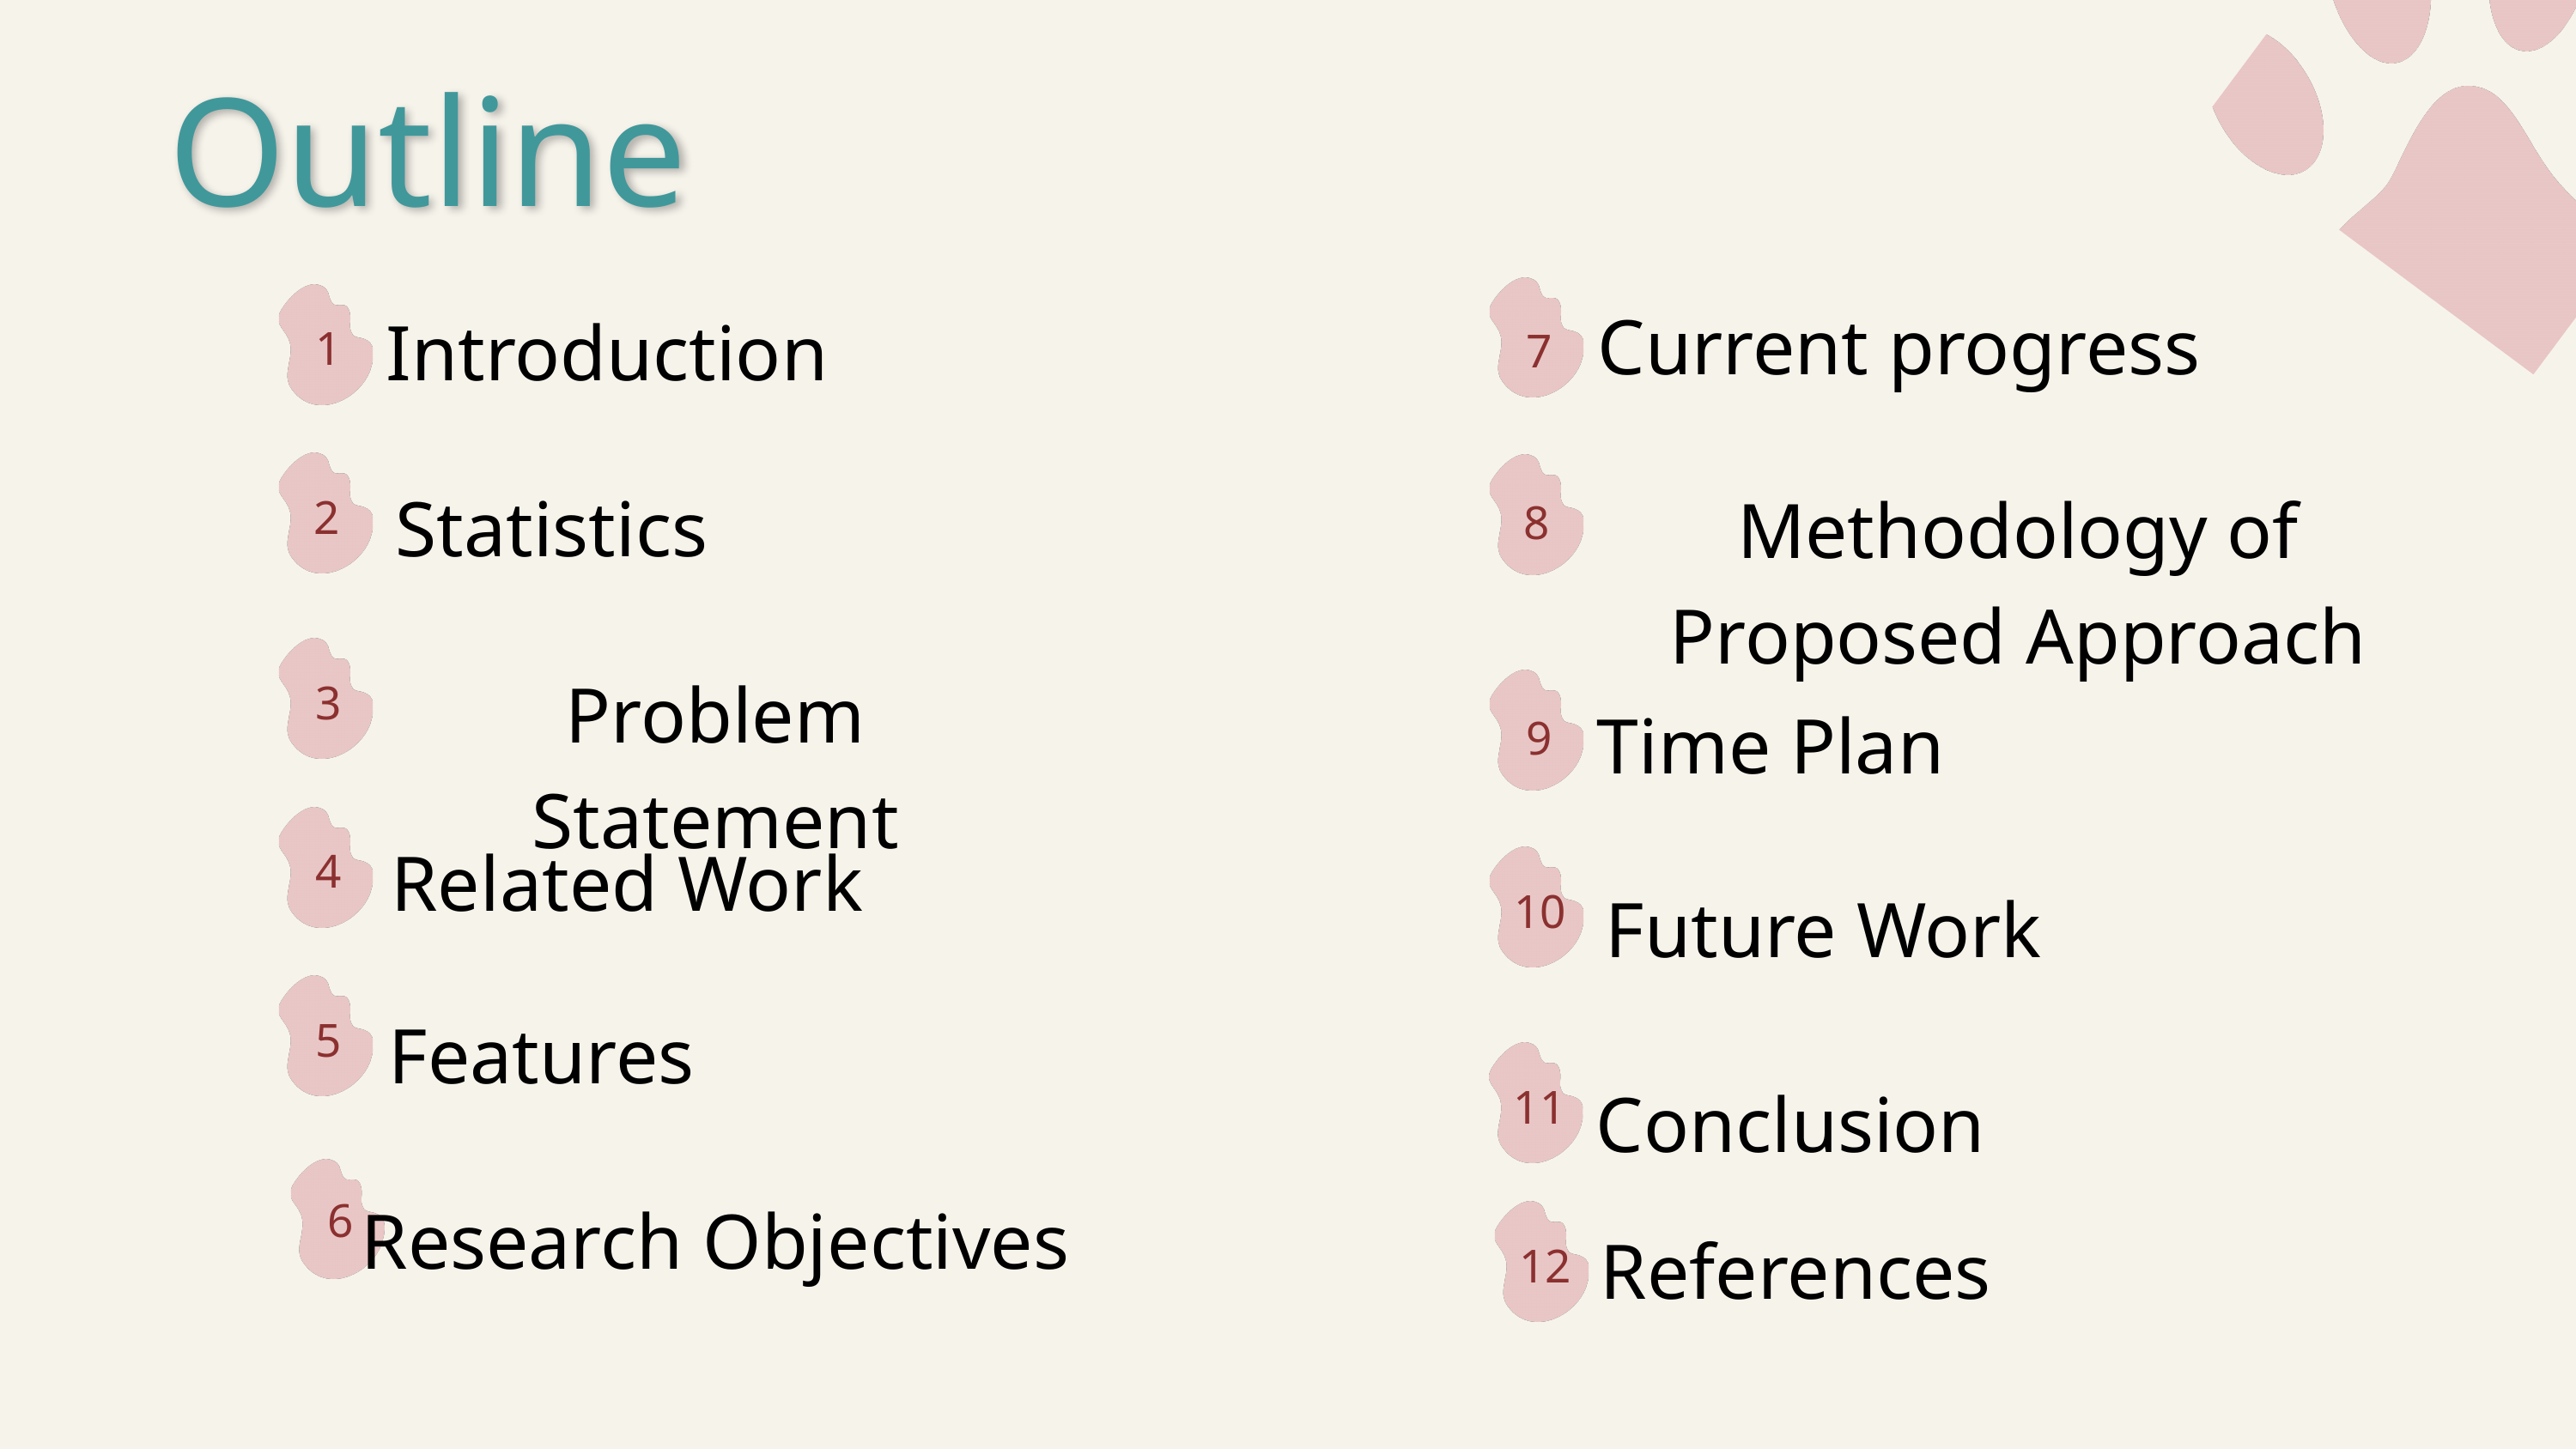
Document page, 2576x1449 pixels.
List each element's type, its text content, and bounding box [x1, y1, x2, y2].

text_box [1489, 276, 2211, 398]
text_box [238, 975, 866, 1100]
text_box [278, 638, 1059, 760]
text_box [1489, 846, 2075, 967]
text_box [256, 452, 848, 573]
text_box [2198, 0, 2576, 375]
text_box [278, 806, 941, 928]
text_box Outline [138, 26, 717, 237]
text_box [1494, 1200, 2047, 1322]
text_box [1488, 1042, 2016, 1163]
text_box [1489, 670, 1984, 791]
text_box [1489, 454, 2455, 682]
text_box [278, 283, 833, 405]
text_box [290, 1158, 1074, 1280]
